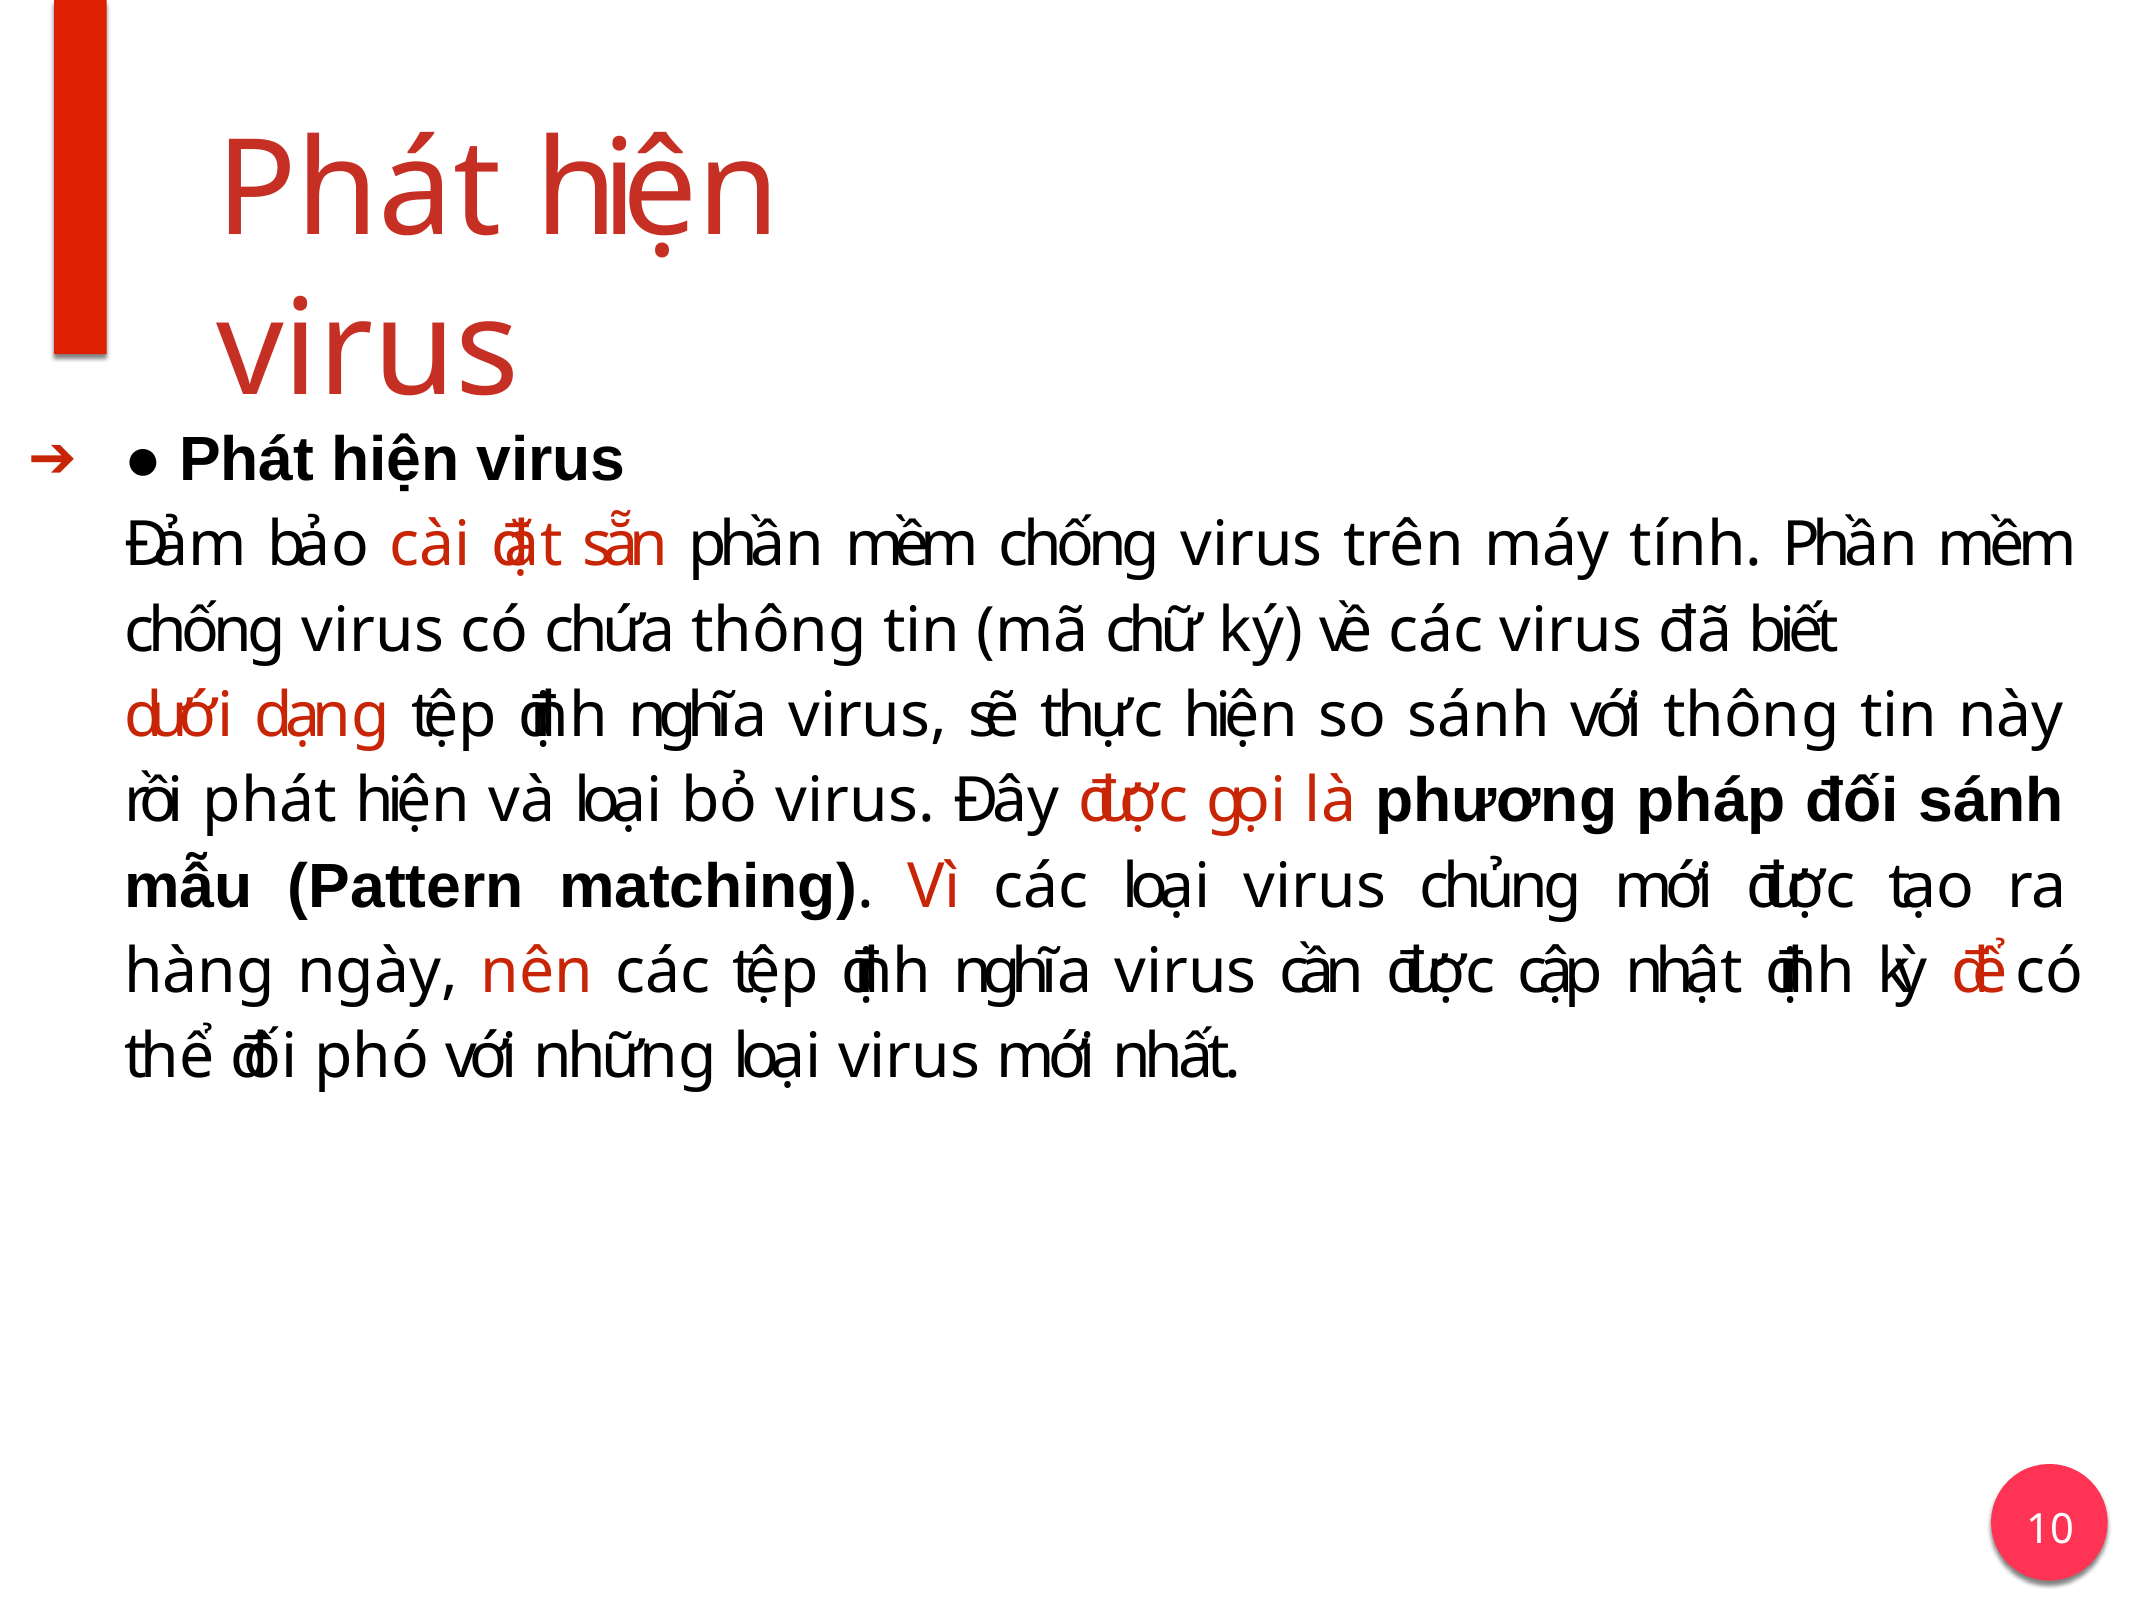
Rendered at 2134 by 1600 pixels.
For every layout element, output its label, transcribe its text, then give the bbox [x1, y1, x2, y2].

title Phát hiện virus [214, 99, 1099, 404]
text_box ● Phát hiện virus Đảm bảo cài đặt sẵn phần mềm chống virus trên máy tính. Phần mềm chống virus có chứa thông tin (mã chữ ký) về các virus đã biết dưới dạng tệp định nghĩa virus, sẽ thực hiện so sánh với thông tin này rồi phát hiện và loại bỏ virus. Đây được gọi là phương pháp đối sánh mẫu (Pattern matching). Vì các loại virus chủng mới được tạo ra hàng ngày, nên các tệp định nghĩa virus cần được cập nhật định kỳ để có thể đối phó với những loại virus mới nhất. [26, 404, 2084, 1091]
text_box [1984, 1461, 2115, 1592]
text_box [47, 0, 114, 365]
